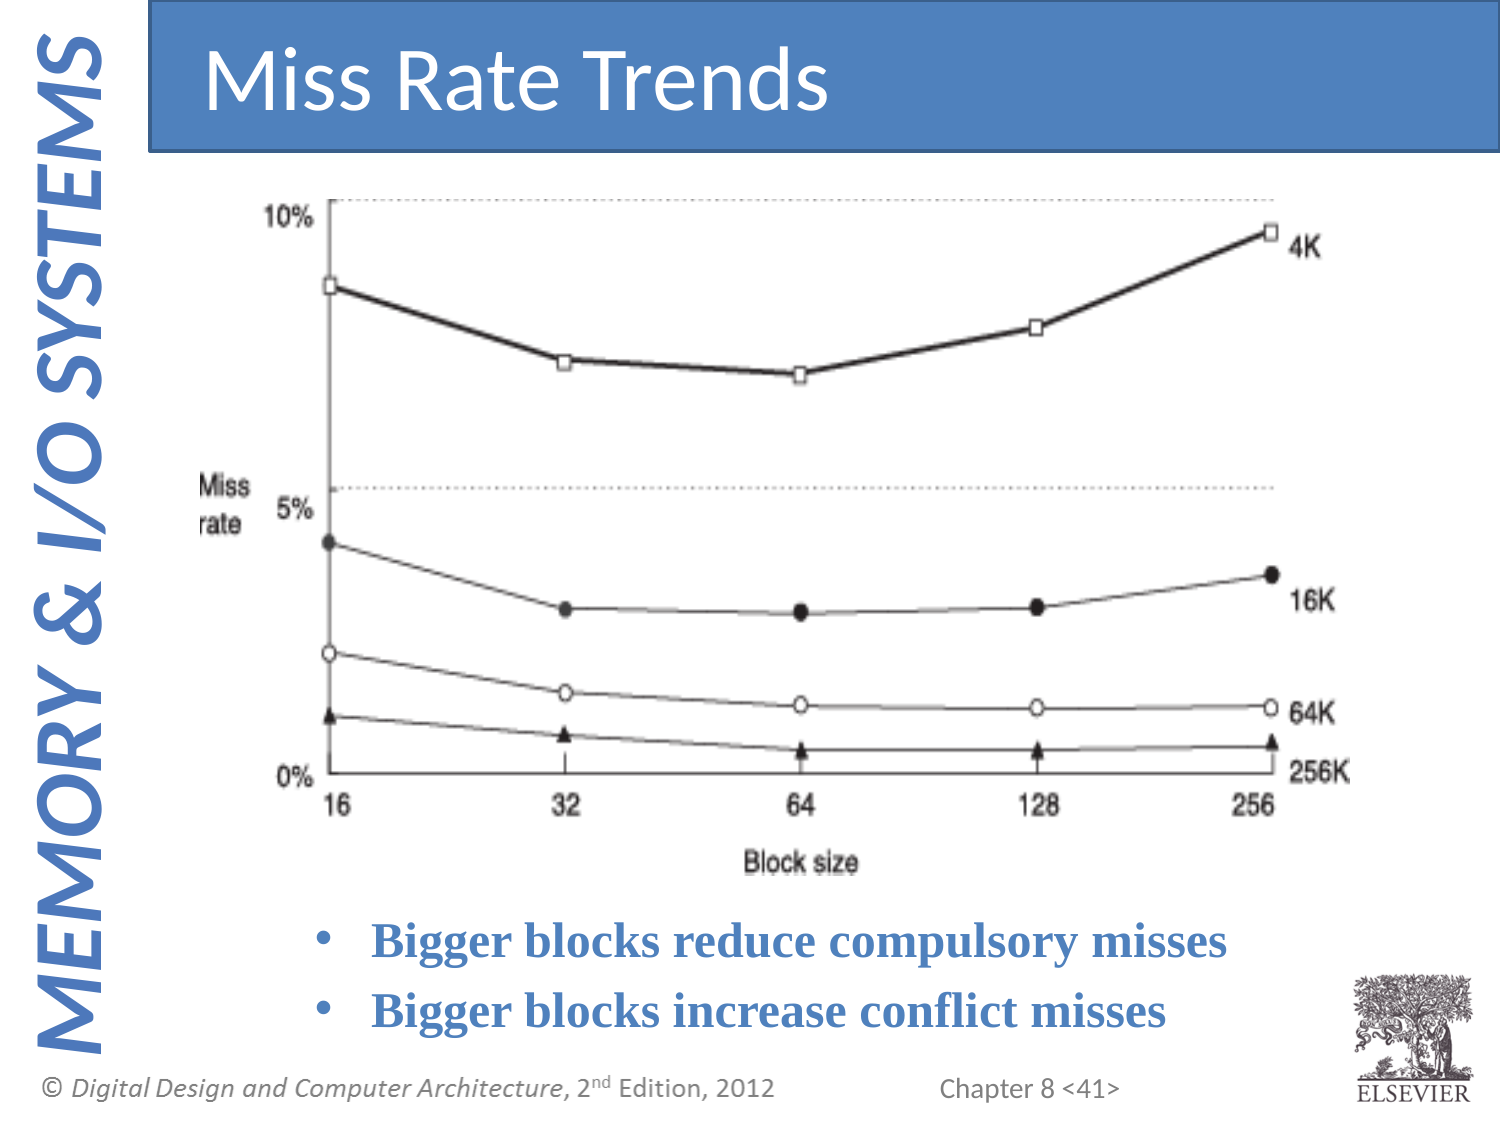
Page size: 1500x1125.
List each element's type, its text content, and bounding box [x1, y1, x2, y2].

text_box Bigger blocks reduce compulsory misses Bigger blocks increase conflict misses [300, 899, 1313, 988]
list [199, 199, 1351, 876]
text_box Miss Rate Trends [187, 11, 1488, 136]
picture [0, 0, 1500, 1125]
